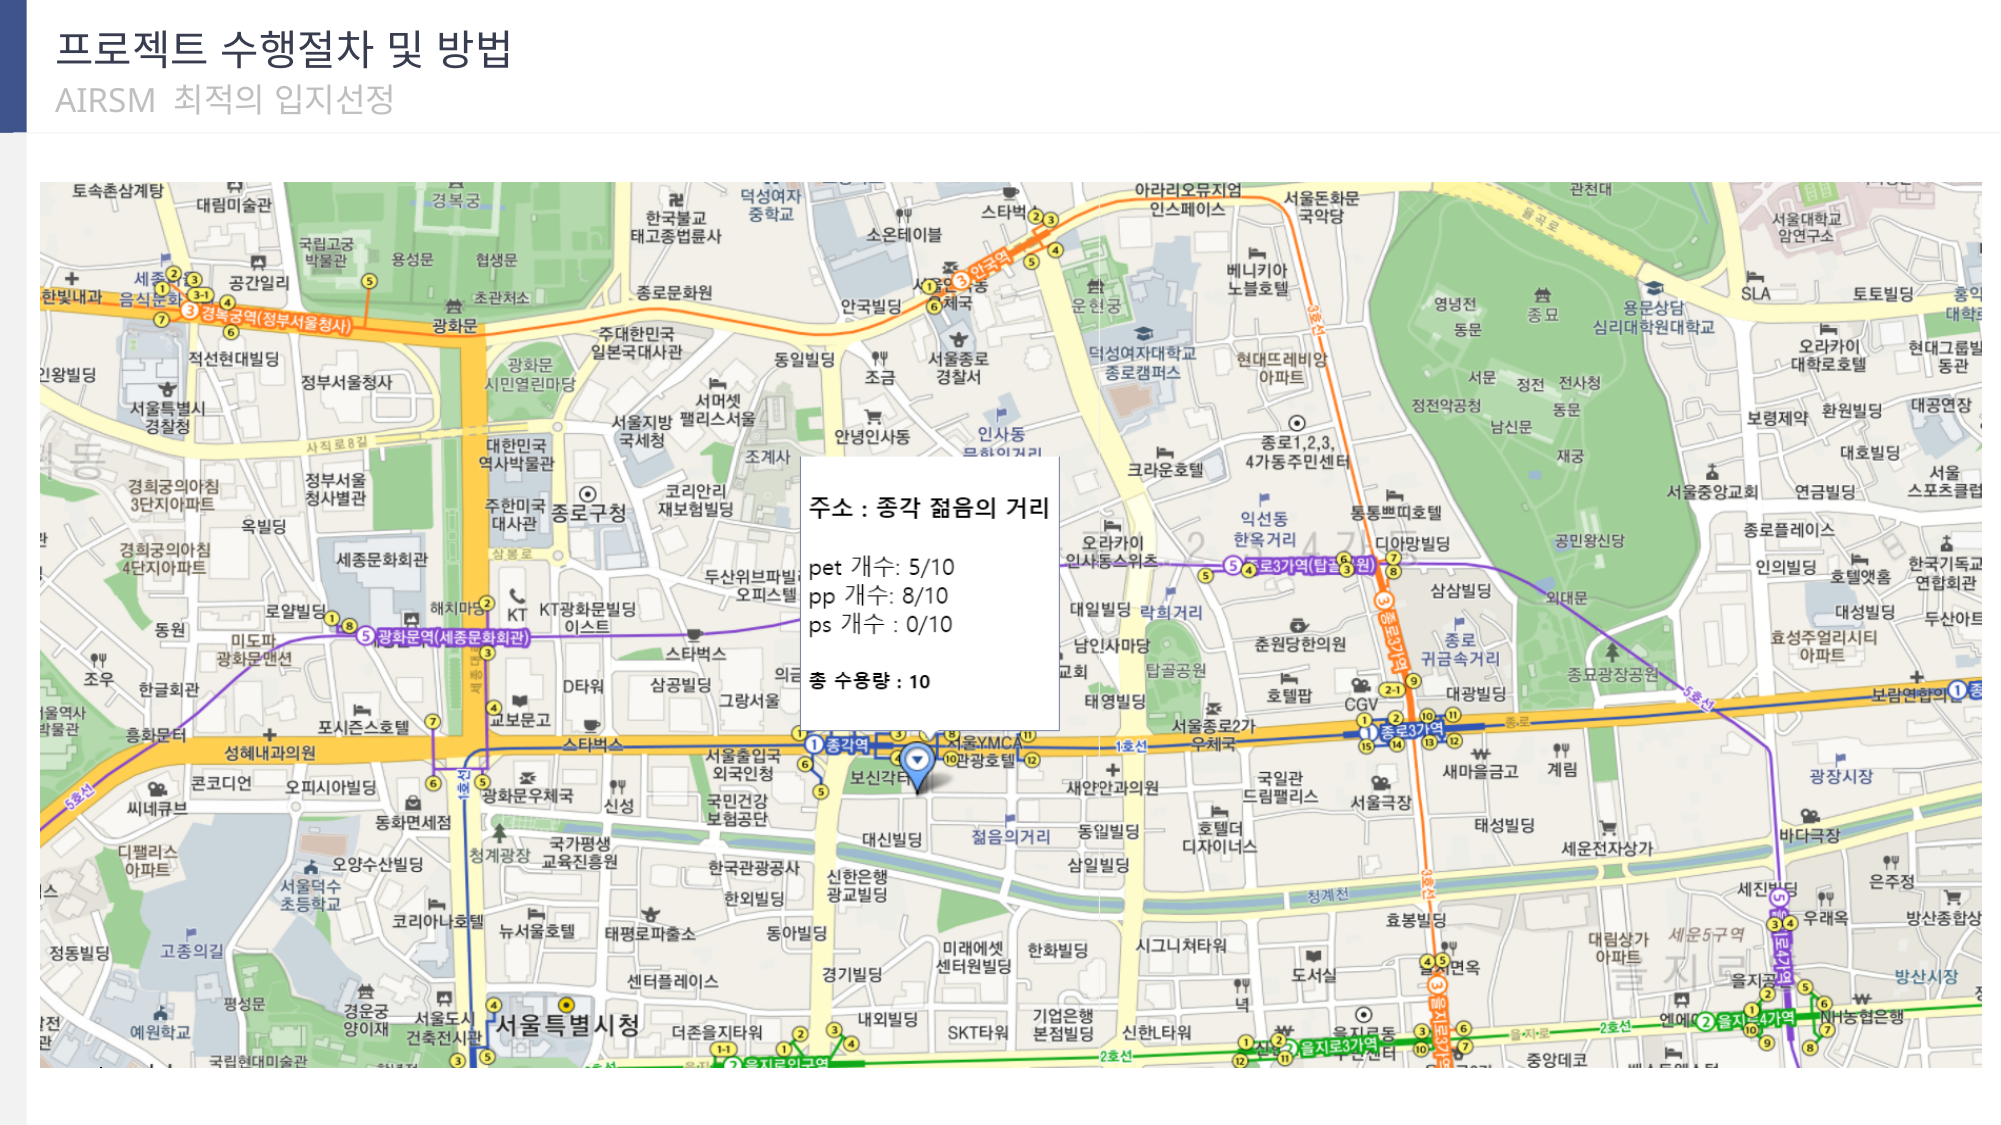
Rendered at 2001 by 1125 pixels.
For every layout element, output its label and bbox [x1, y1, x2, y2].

picture [40, 182, 1982, 1068]
text_box [40, 16, 616, 128]
